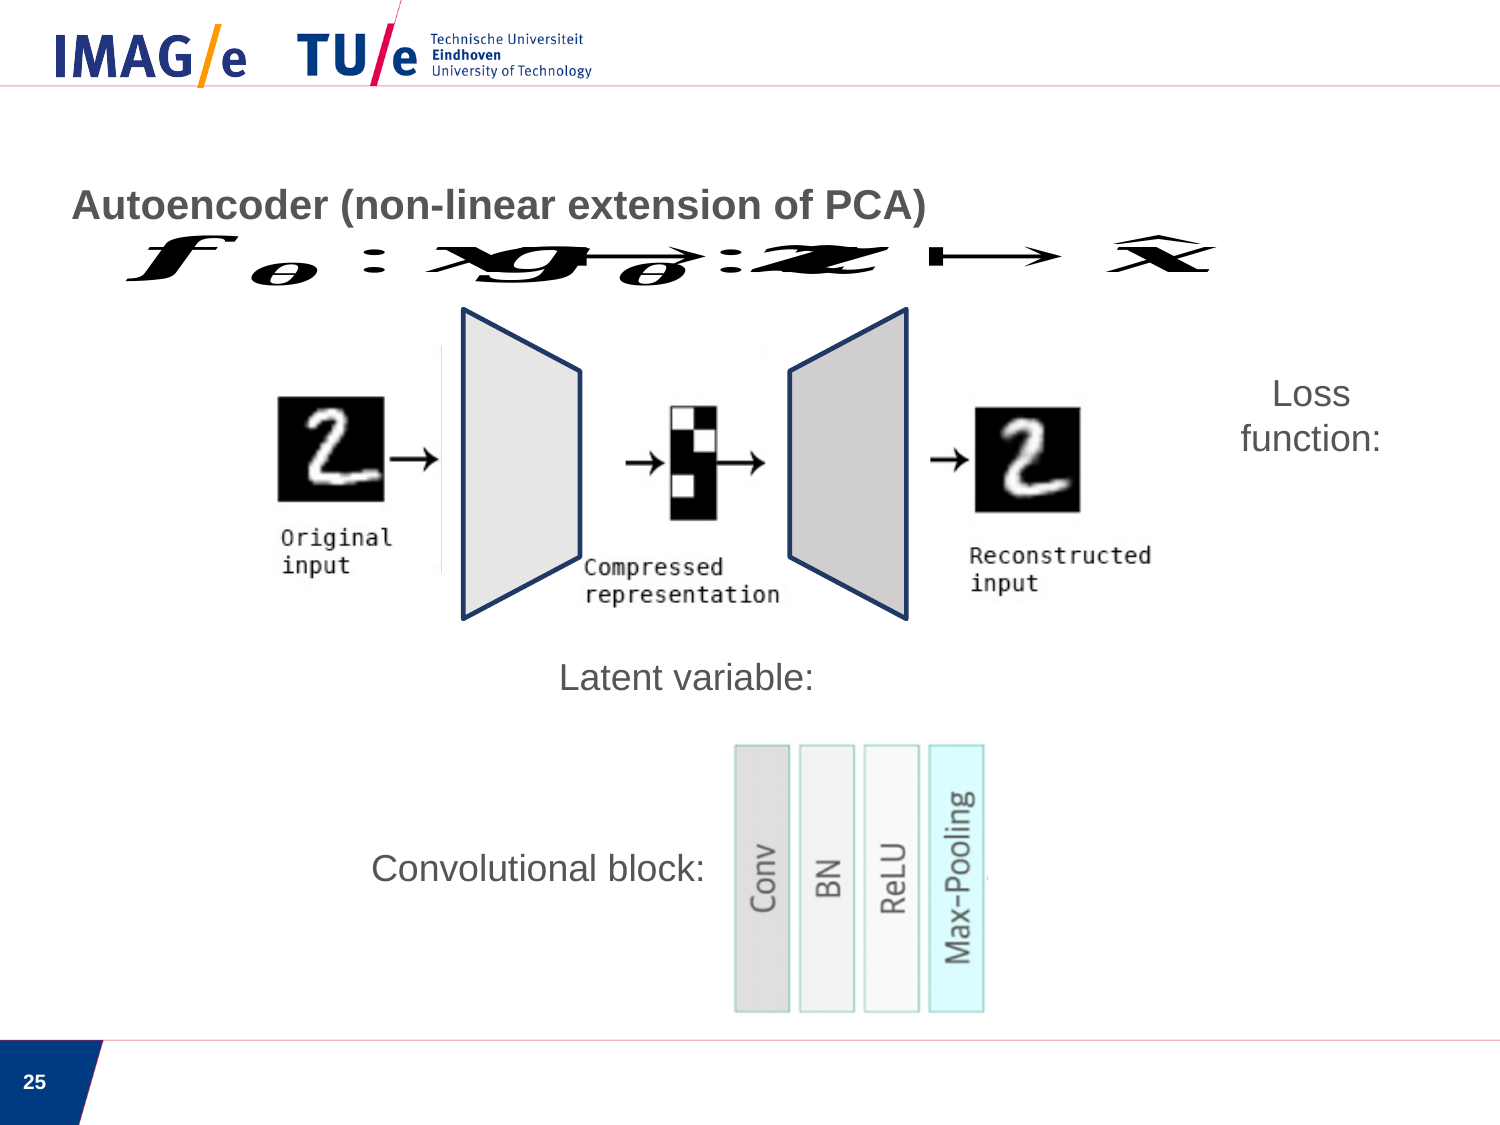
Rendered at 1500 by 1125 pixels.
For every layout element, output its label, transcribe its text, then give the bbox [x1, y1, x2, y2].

text_box Convolutional block: [56, 836, 727, 896]
text_box Autoencoder (non-linear extension of PCA) [56, 170, 1410, 270]
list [573, 550, 812, 612]
text_box [787, 307, 909, 621]
text_box [461, 307, 583, 621]
picture [0, 0, 1500, 1125]
slide_number 25 [8, 1061, 95, 1108]
